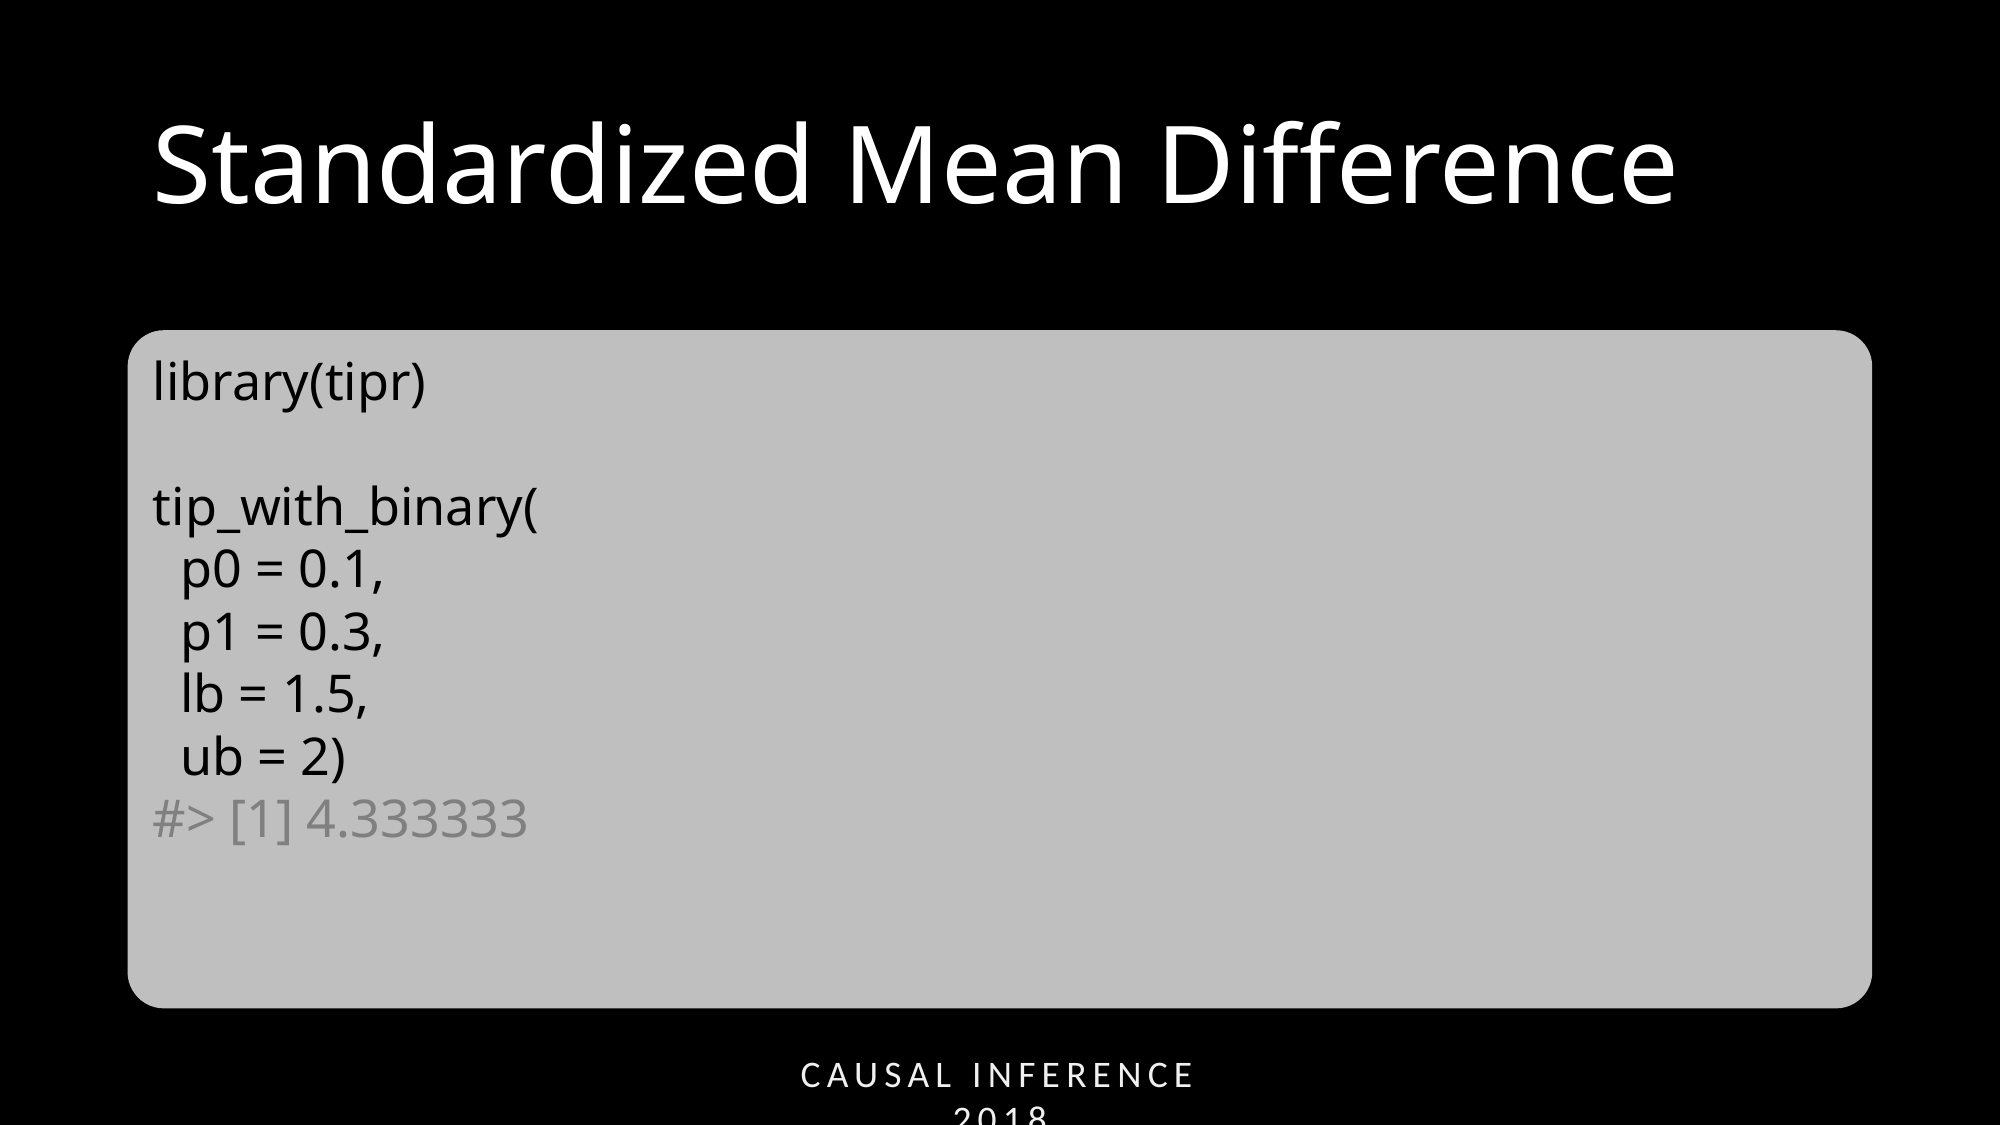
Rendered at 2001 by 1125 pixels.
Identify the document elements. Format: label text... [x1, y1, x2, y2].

text_box library(tipr) tip_with_binary( p0 = 0.1, p1 = 0.3, lb = 1.5, ub = 2) #> [1] 4.333333 [126, 329, 1874, 1010]
title Standardized Mean Difference [137, 59, 1863, 278]
